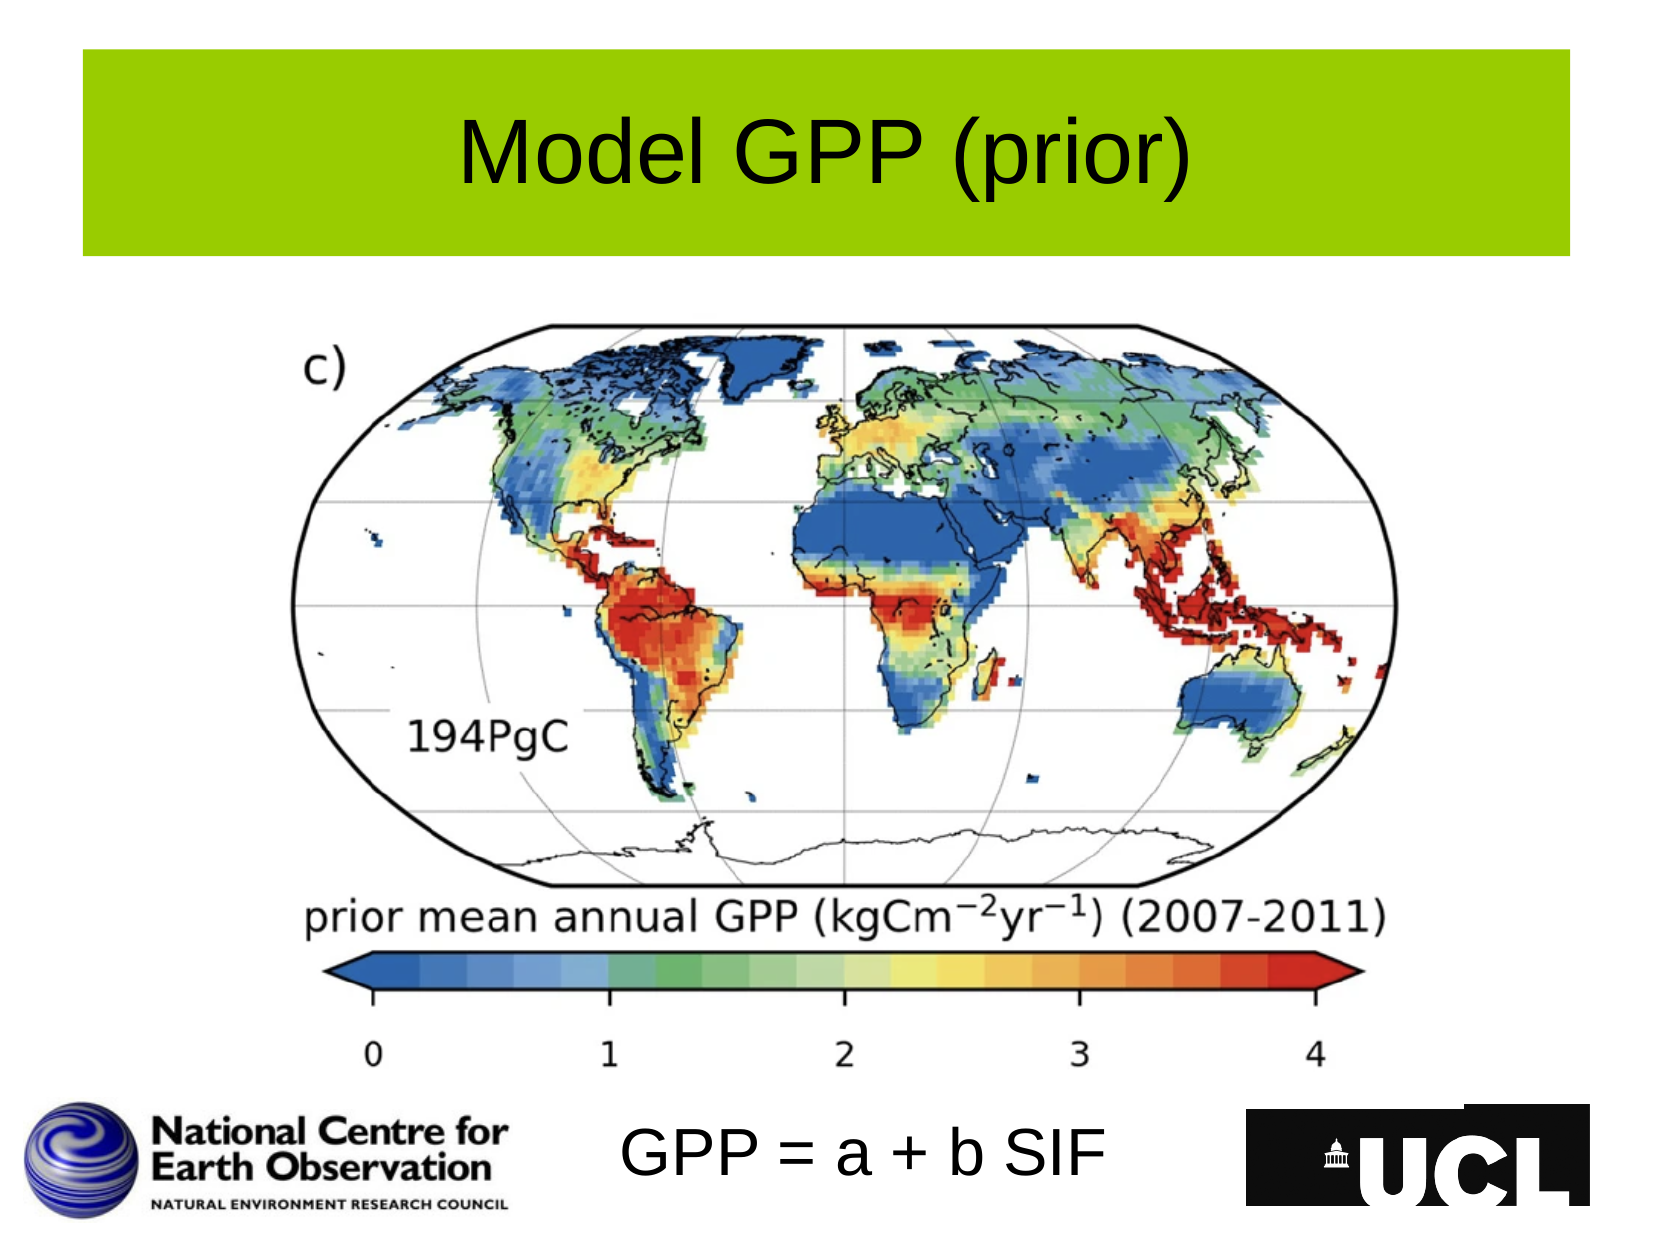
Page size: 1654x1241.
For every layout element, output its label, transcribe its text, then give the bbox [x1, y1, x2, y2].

title Model GPP (prior) [82, 49, 1571, 257]
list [188, 289, 1464, 1109]
picture [23, 1097, 513, 1223]
text_box GPP = a + b SIF [604, 1117, 1123, 1198]
picture [1246, 1104, 1590, 1206]
